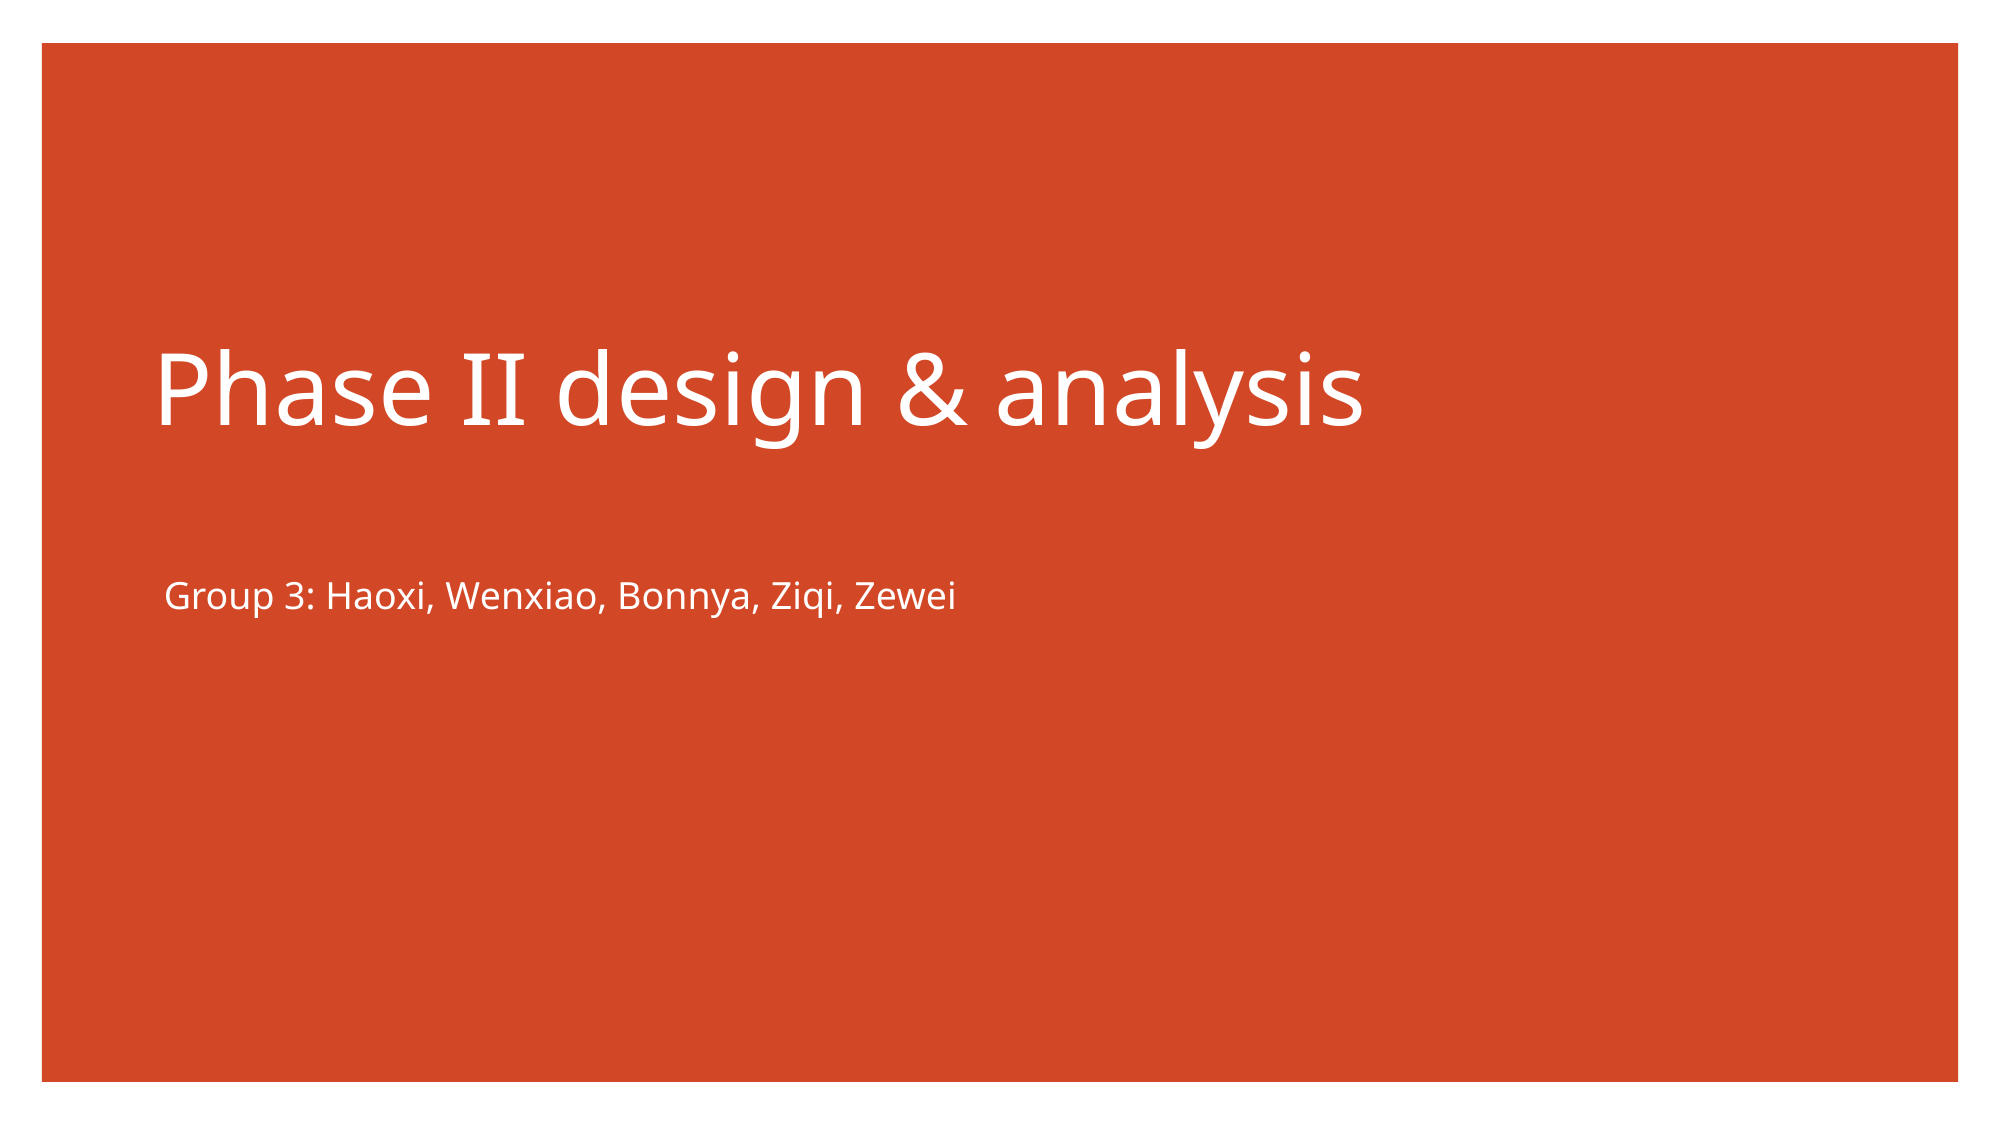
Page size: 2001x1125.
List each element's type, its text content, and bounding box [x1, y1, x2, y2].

subtitle Group 3: Haoxi, Wenxiao, Bonnya, Ziqi, Zewei [148, 536, 1611, 689]
title Phase II design & analysis [137, 190, 1863, 583]
